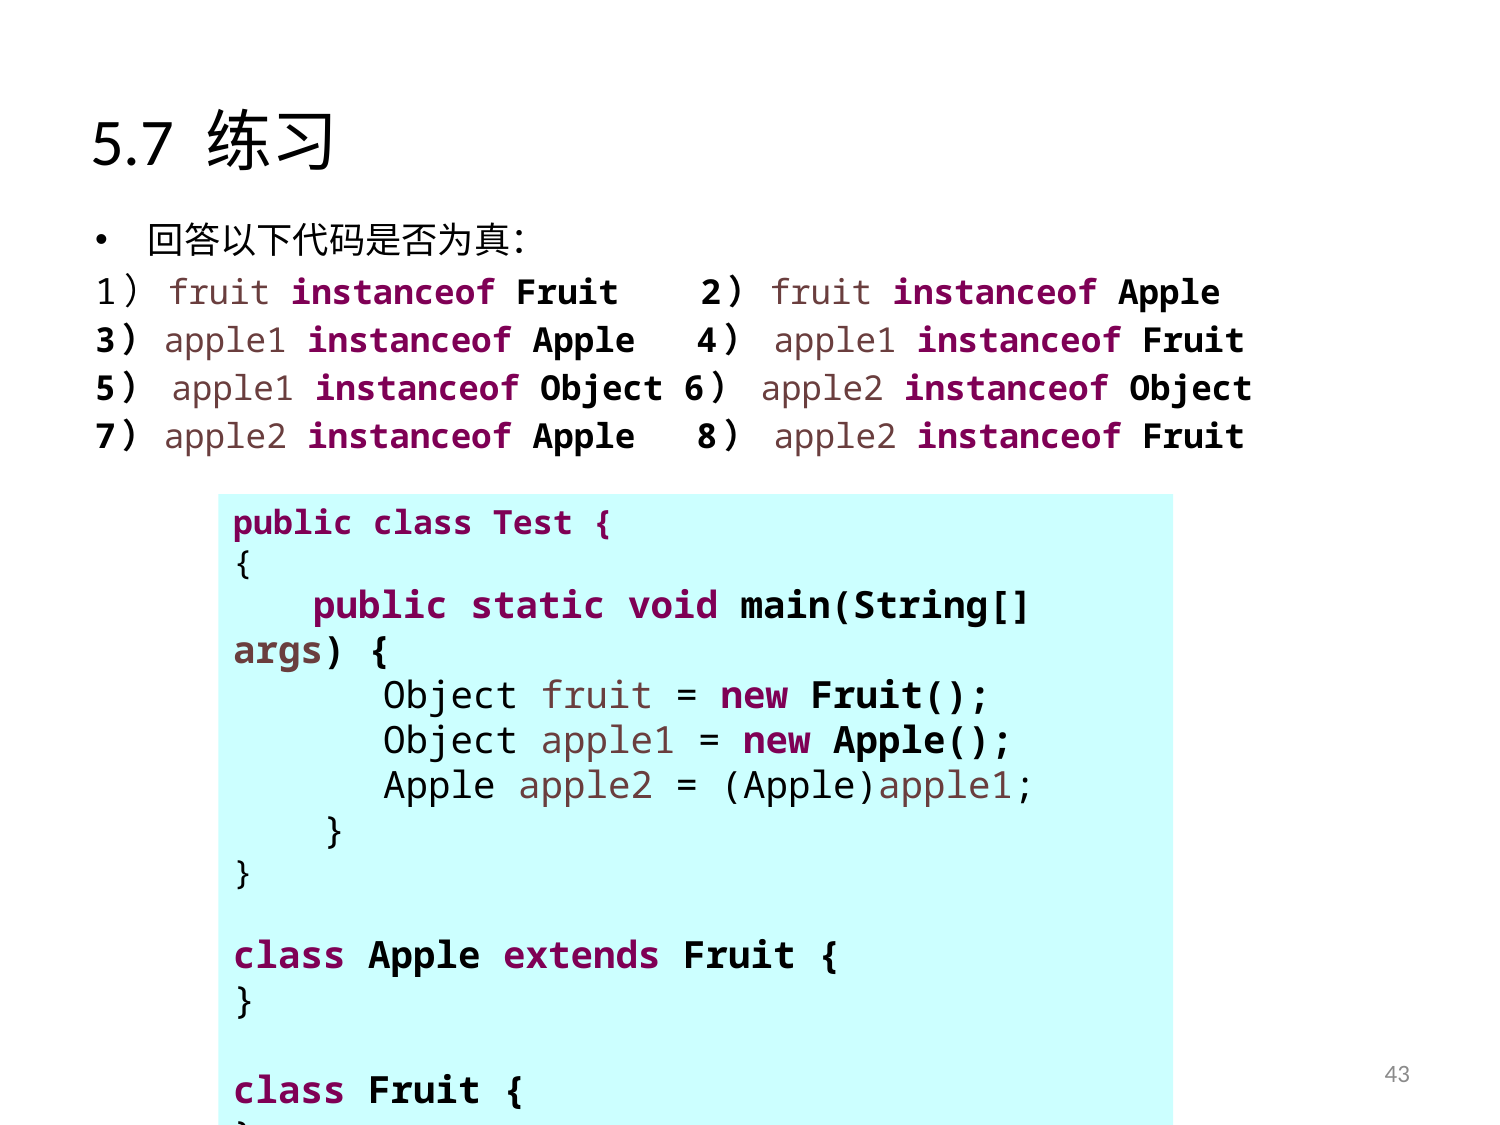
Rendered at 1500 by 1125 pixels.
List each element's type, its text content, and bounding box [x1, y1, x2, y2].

text_box public class Test { { public static void main(String[] args) { Object fruit = new Fruit(); Object apple1 = new Apple(); Apple apple2 = (Apple)apple1; } } class Apple extends Fruit { } class Fruit { } [218, 494, 1174, 1125]
title 5.7 练习 [75, 45, 1425, 233]
list 回答以下代码是否为真： 1）fruit instanceof Fruit 2）fruit instanceof Apple 3）apple1 instanceof Apple 4） apple1 instanceof Fruit 5） apple1 instanceof Object 6） apple2 instanceof Object 7）apple2 instanceof Apple 8） apple2 instanceof Fruit [79, 209, 1430, 468]
slide_number 43 [1174, 1042, 1425, 1103]
